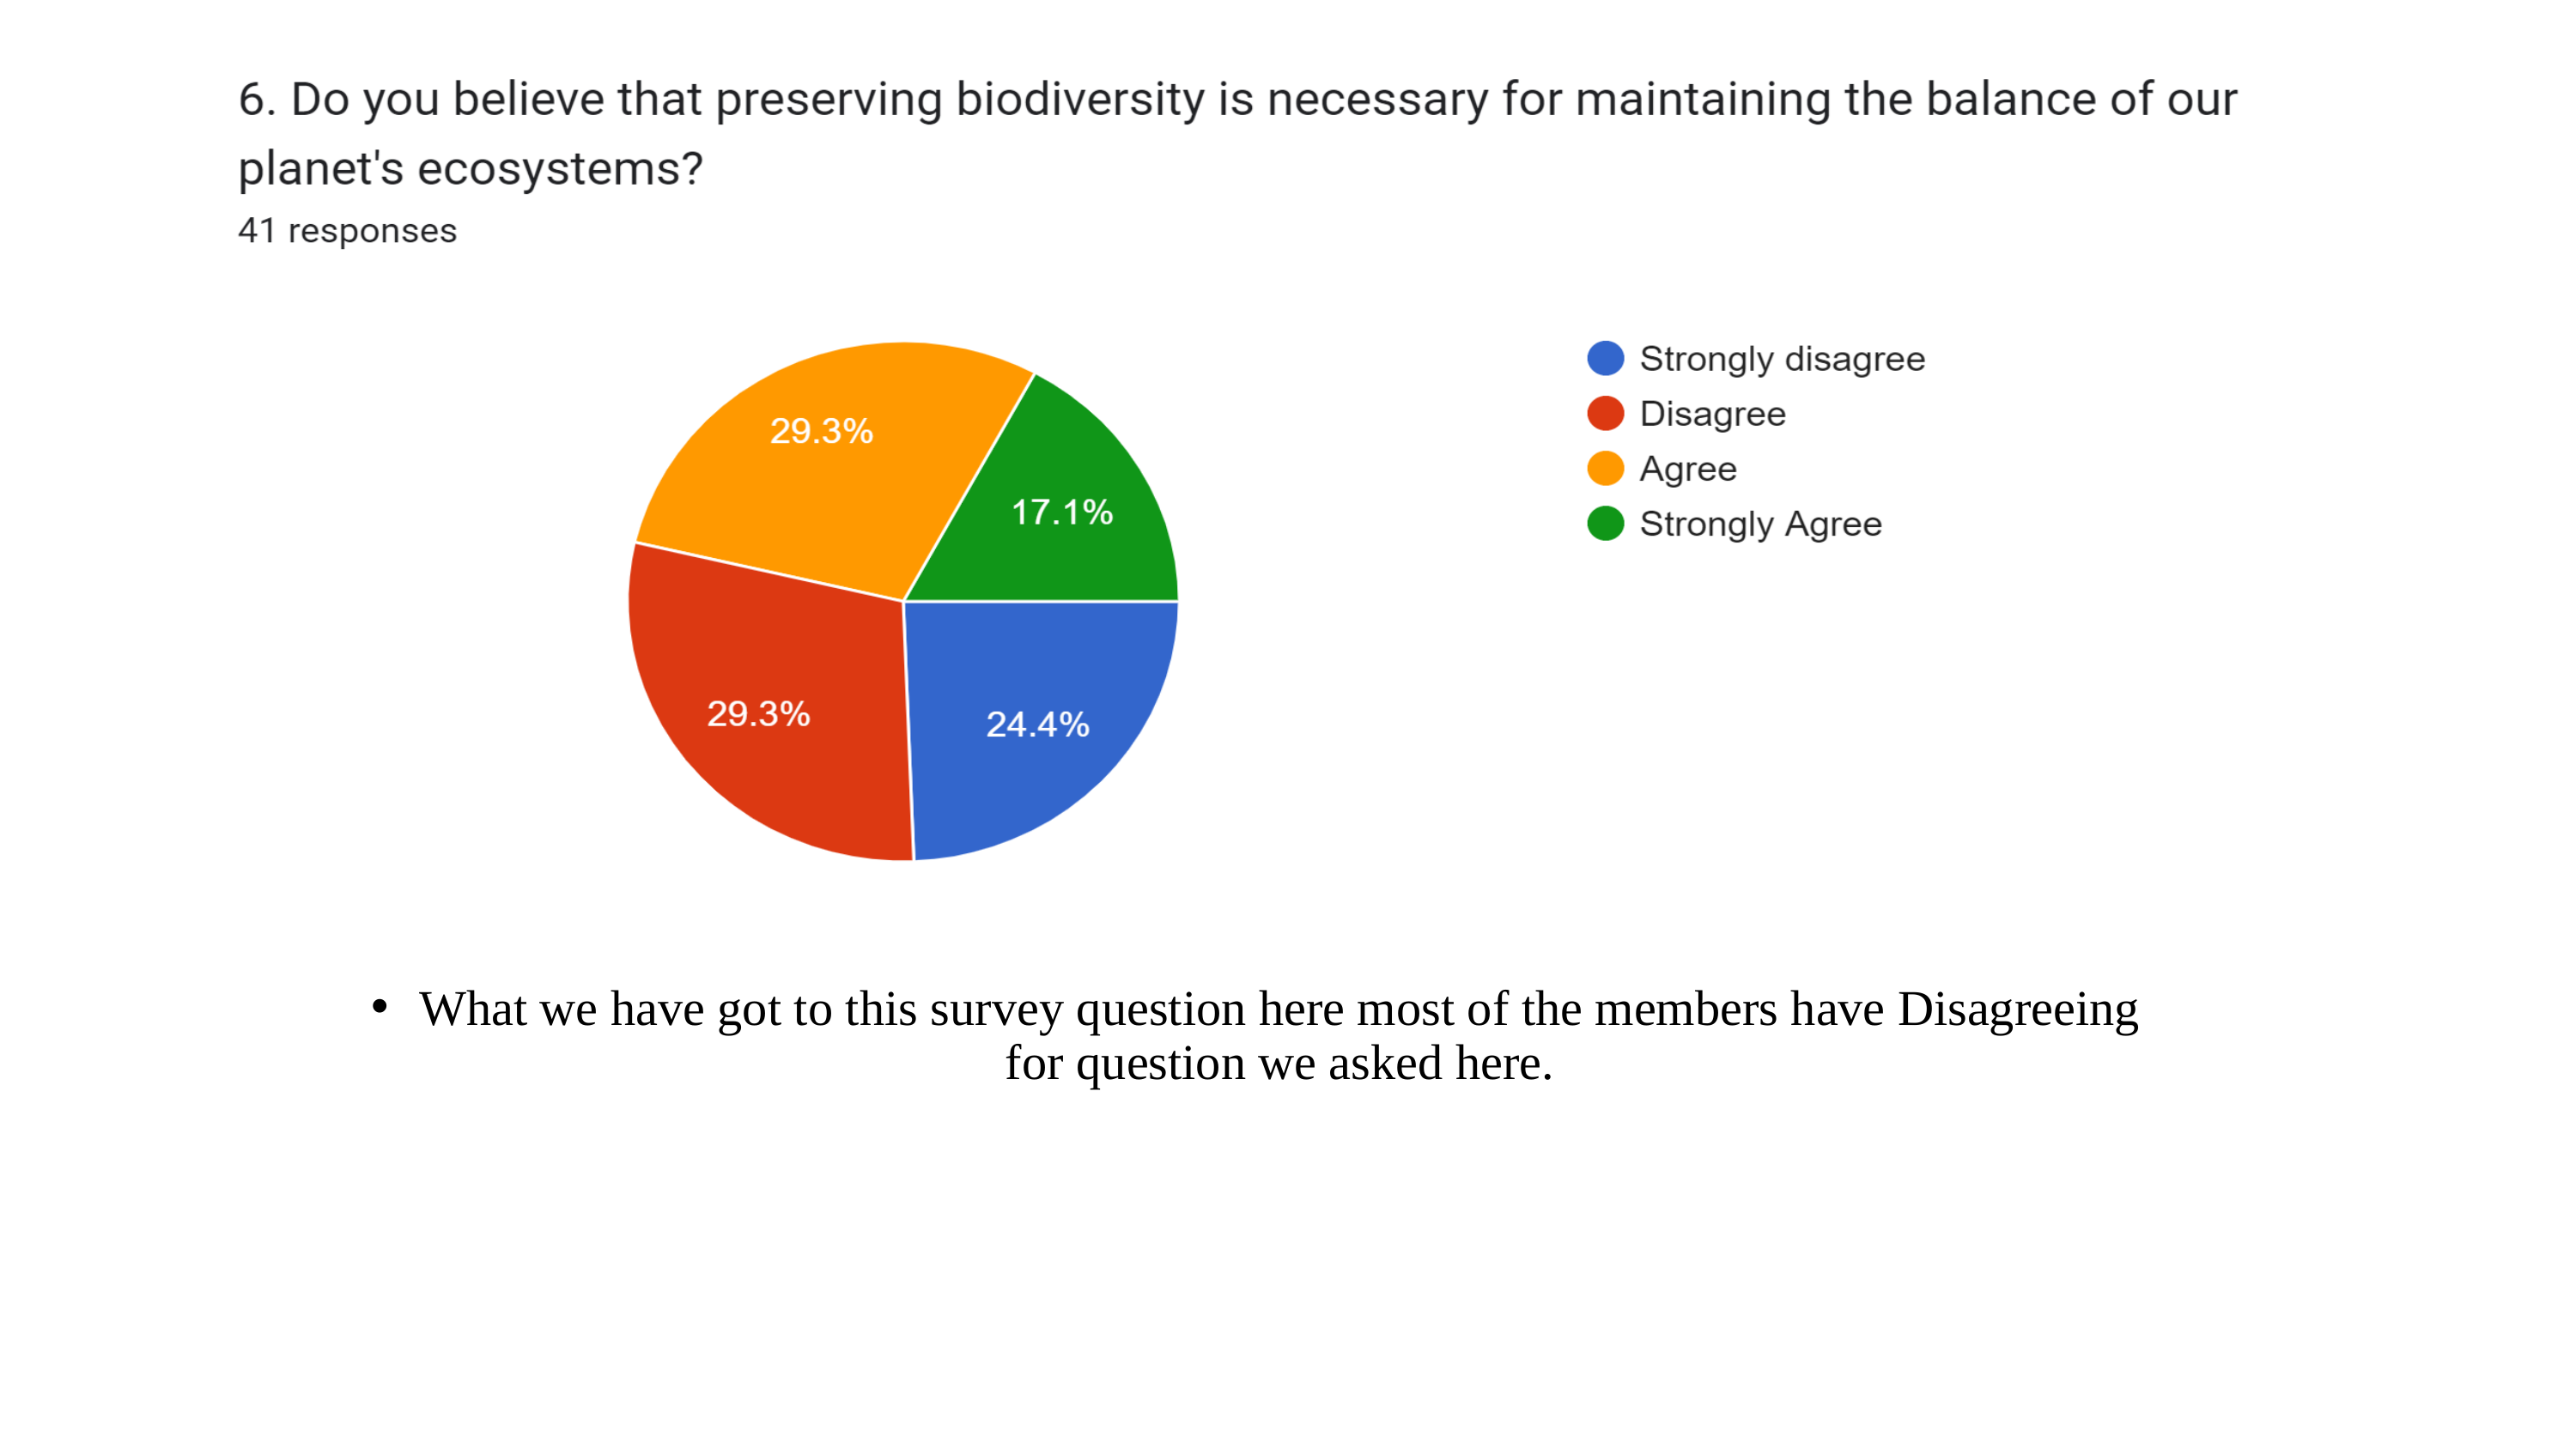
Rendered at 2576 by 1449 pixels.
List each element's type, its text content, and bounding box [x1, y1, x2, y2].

picture [164, 0, 2413, 961]
subtitle What we have got to this survey question here most of the members have Disagreeing for question we asked here. [354, 981, 2158, 1143]
